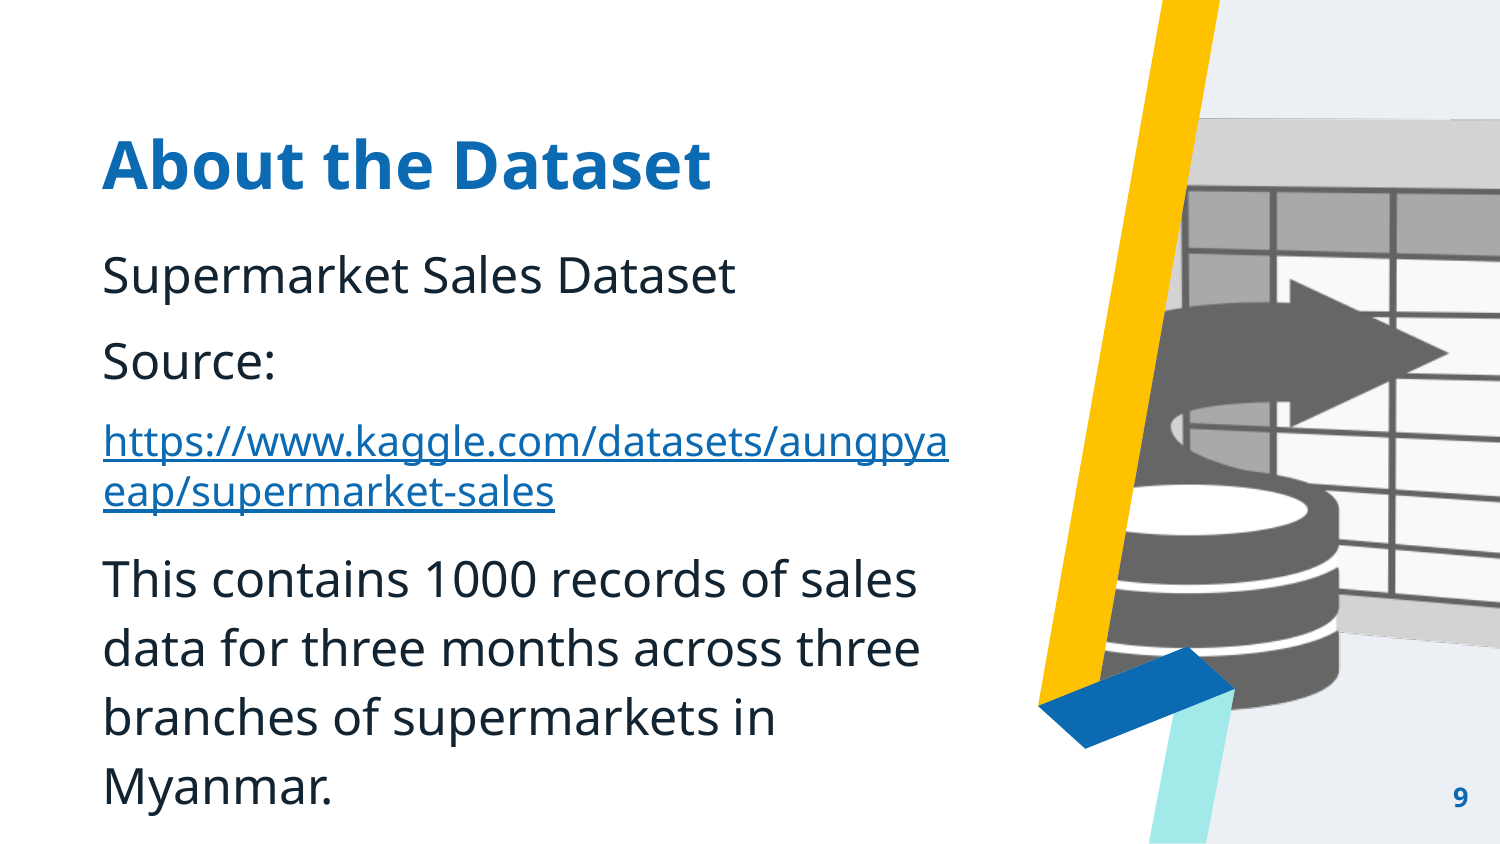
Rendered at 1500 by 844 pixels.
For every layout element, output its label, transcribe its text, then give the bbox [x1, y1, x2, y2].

list Supermarket Sales Dataset Source: https://www.kaggle.com/datasets/aungpyaeap/supermarket-sales This contains 1000 records of sales data for three months across three branches of supermarkets in Myanmar. [102, 234, 969, 733]
title About the Dataset [102, 137, 969, 203]
picture [1099, 0, 1500, 844]
